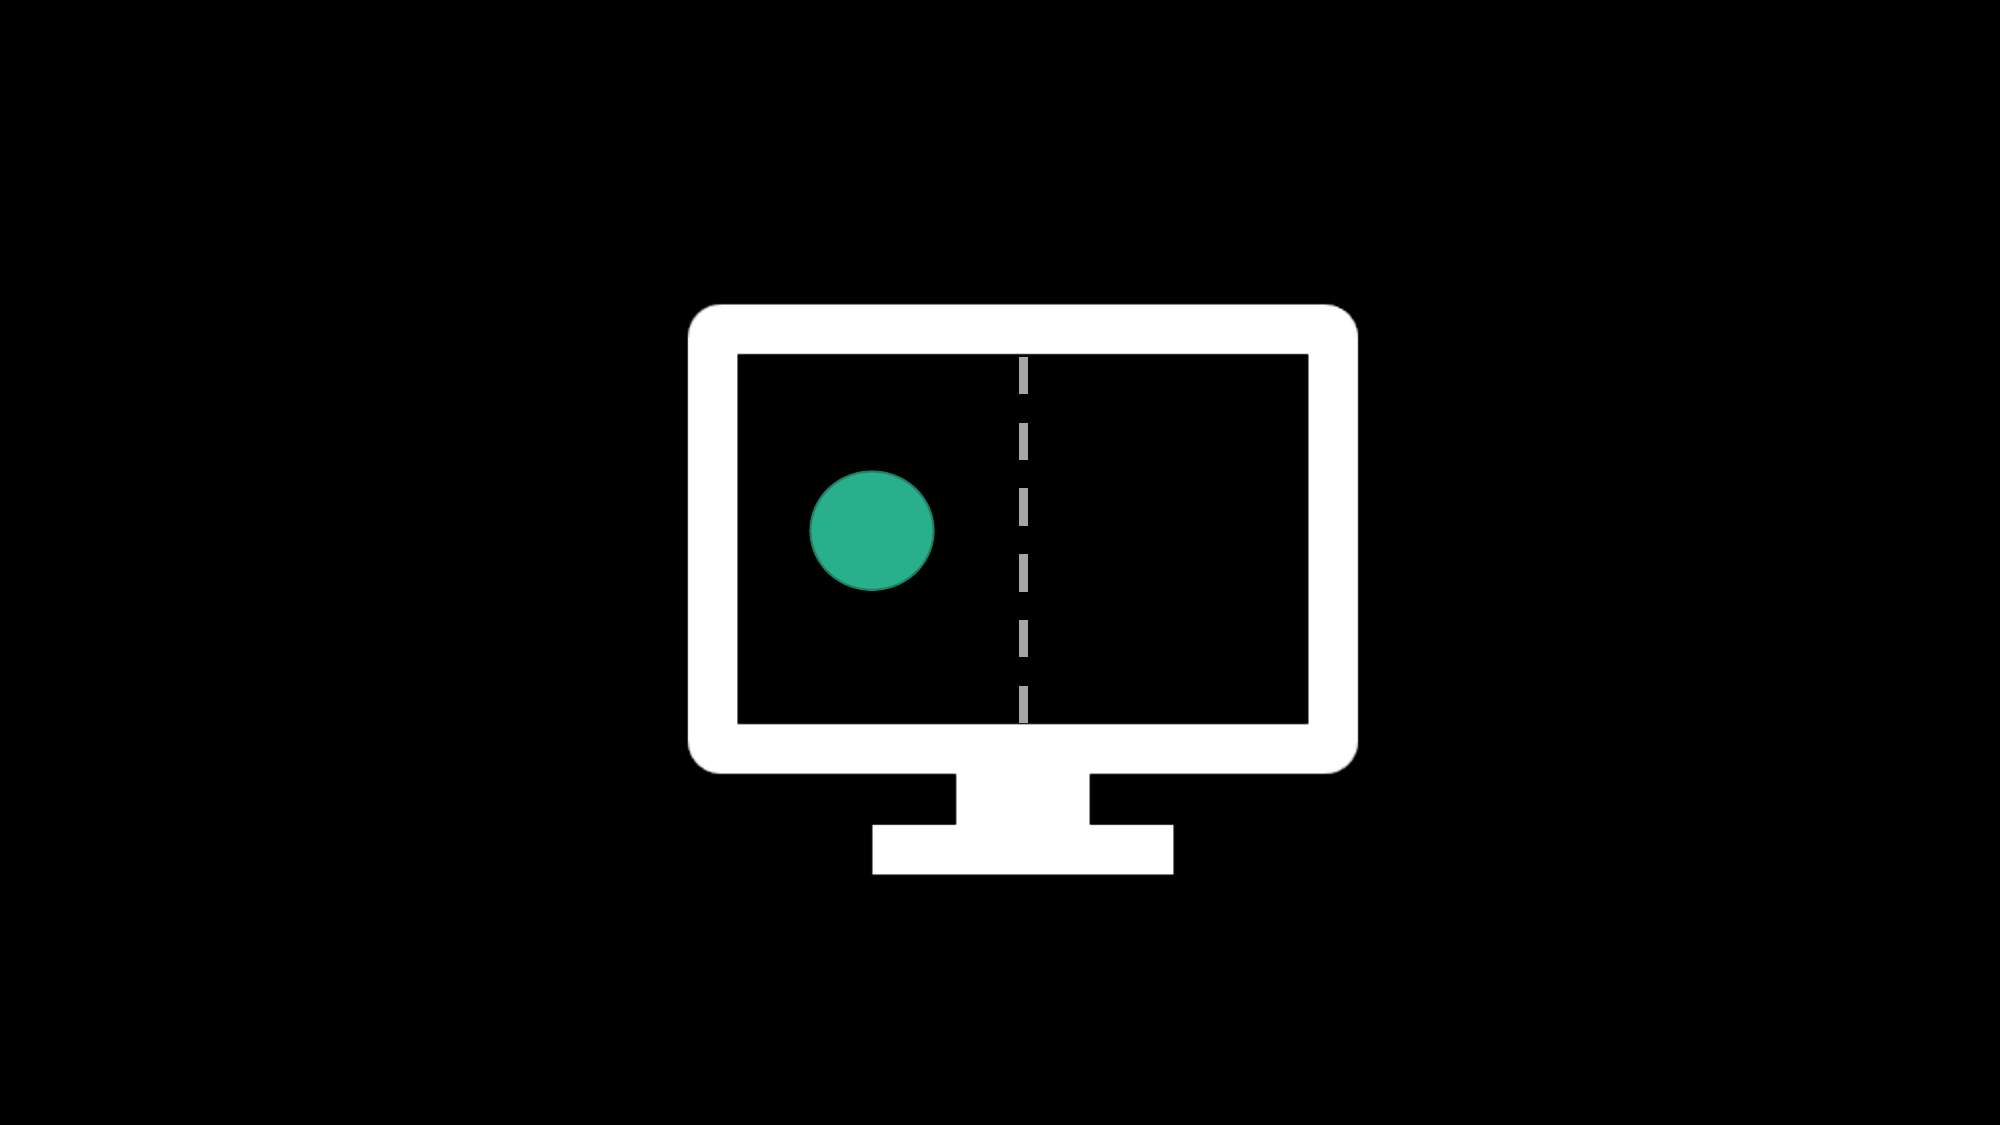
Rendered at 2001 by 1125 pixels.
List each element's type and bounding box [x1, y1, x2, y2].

picture [621, 187, 1426, 993]
